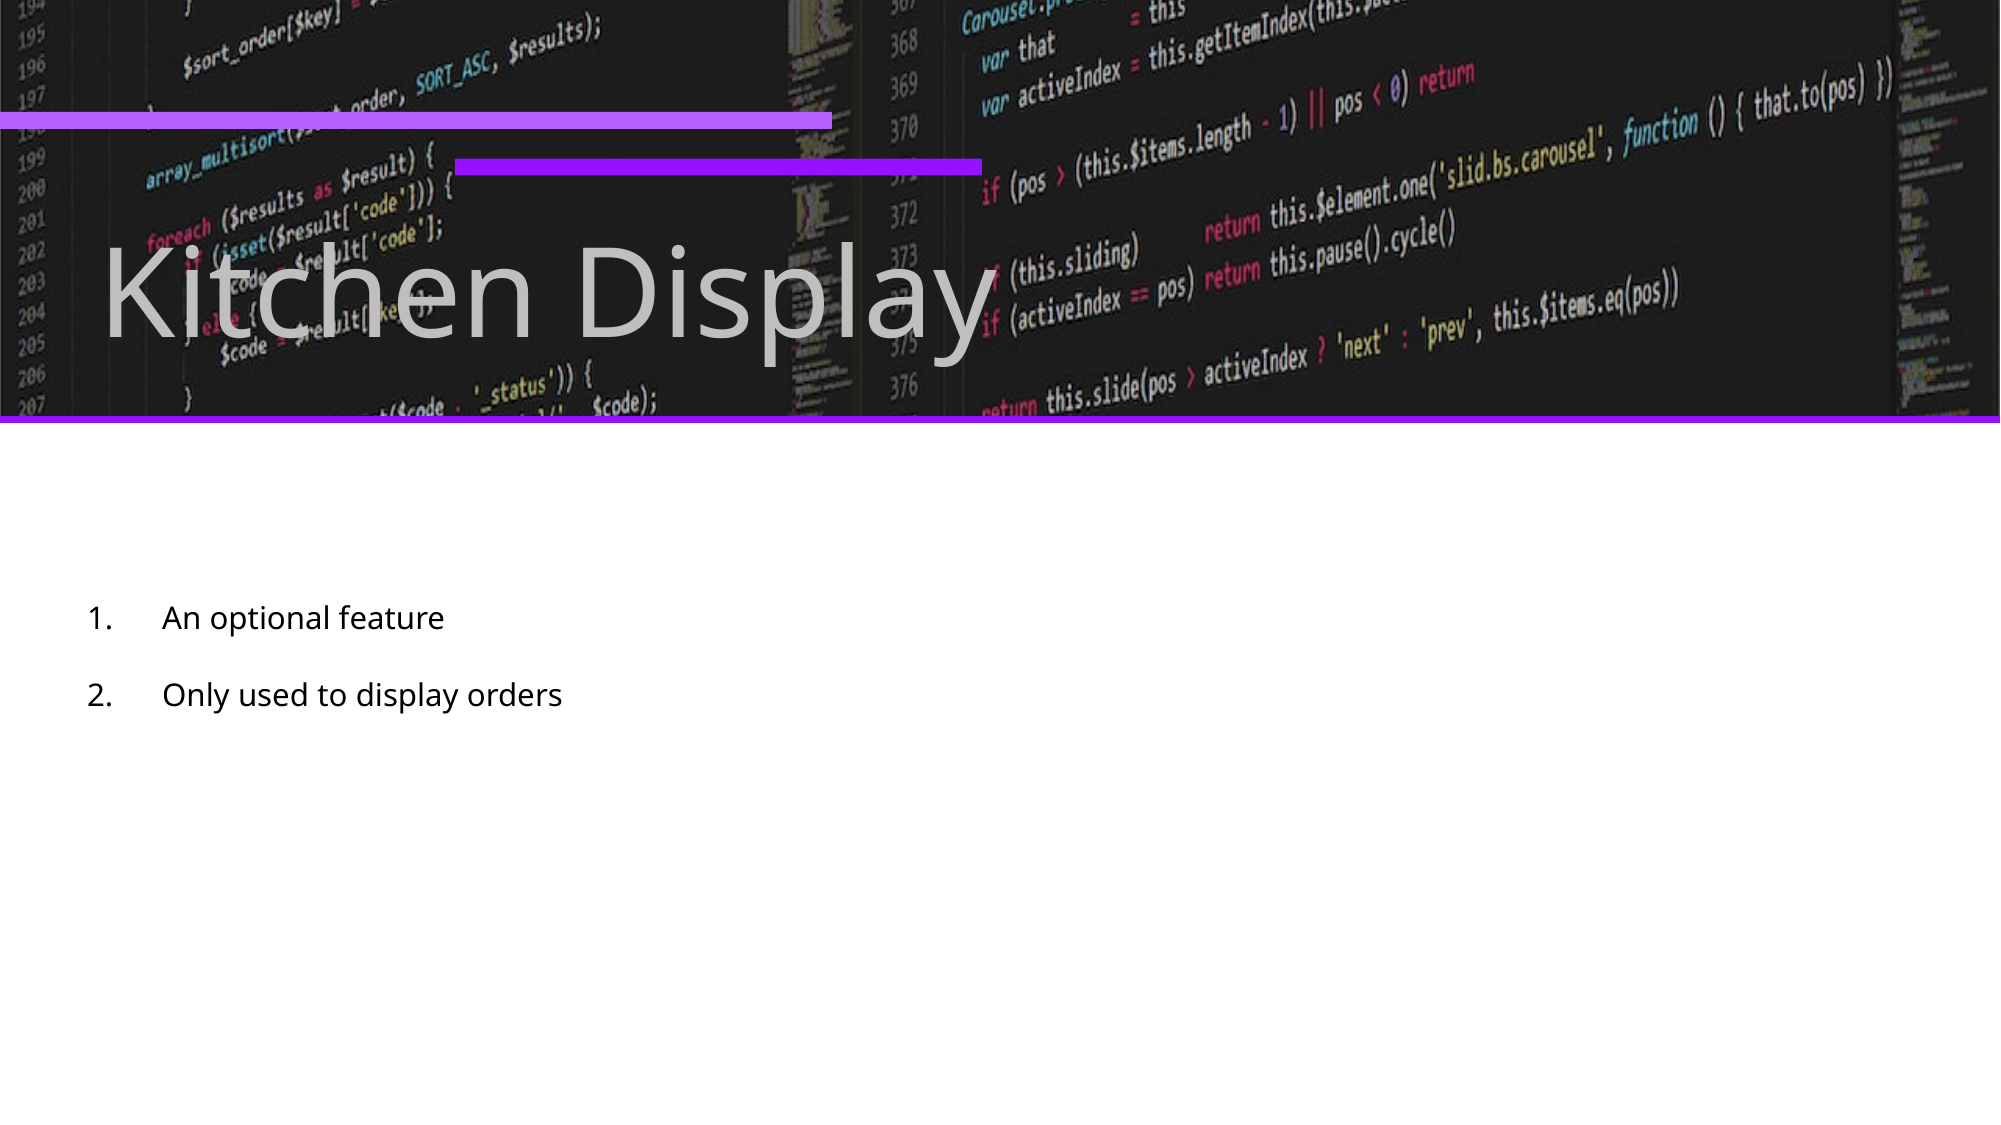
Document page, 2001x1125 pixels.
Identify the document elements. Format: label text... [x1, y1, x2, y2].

list An optional feature Only used to display orders [71, 572, 1868, 861]
picture [0, 0, 2000, 418]
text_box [0, 111, 982, 176]
